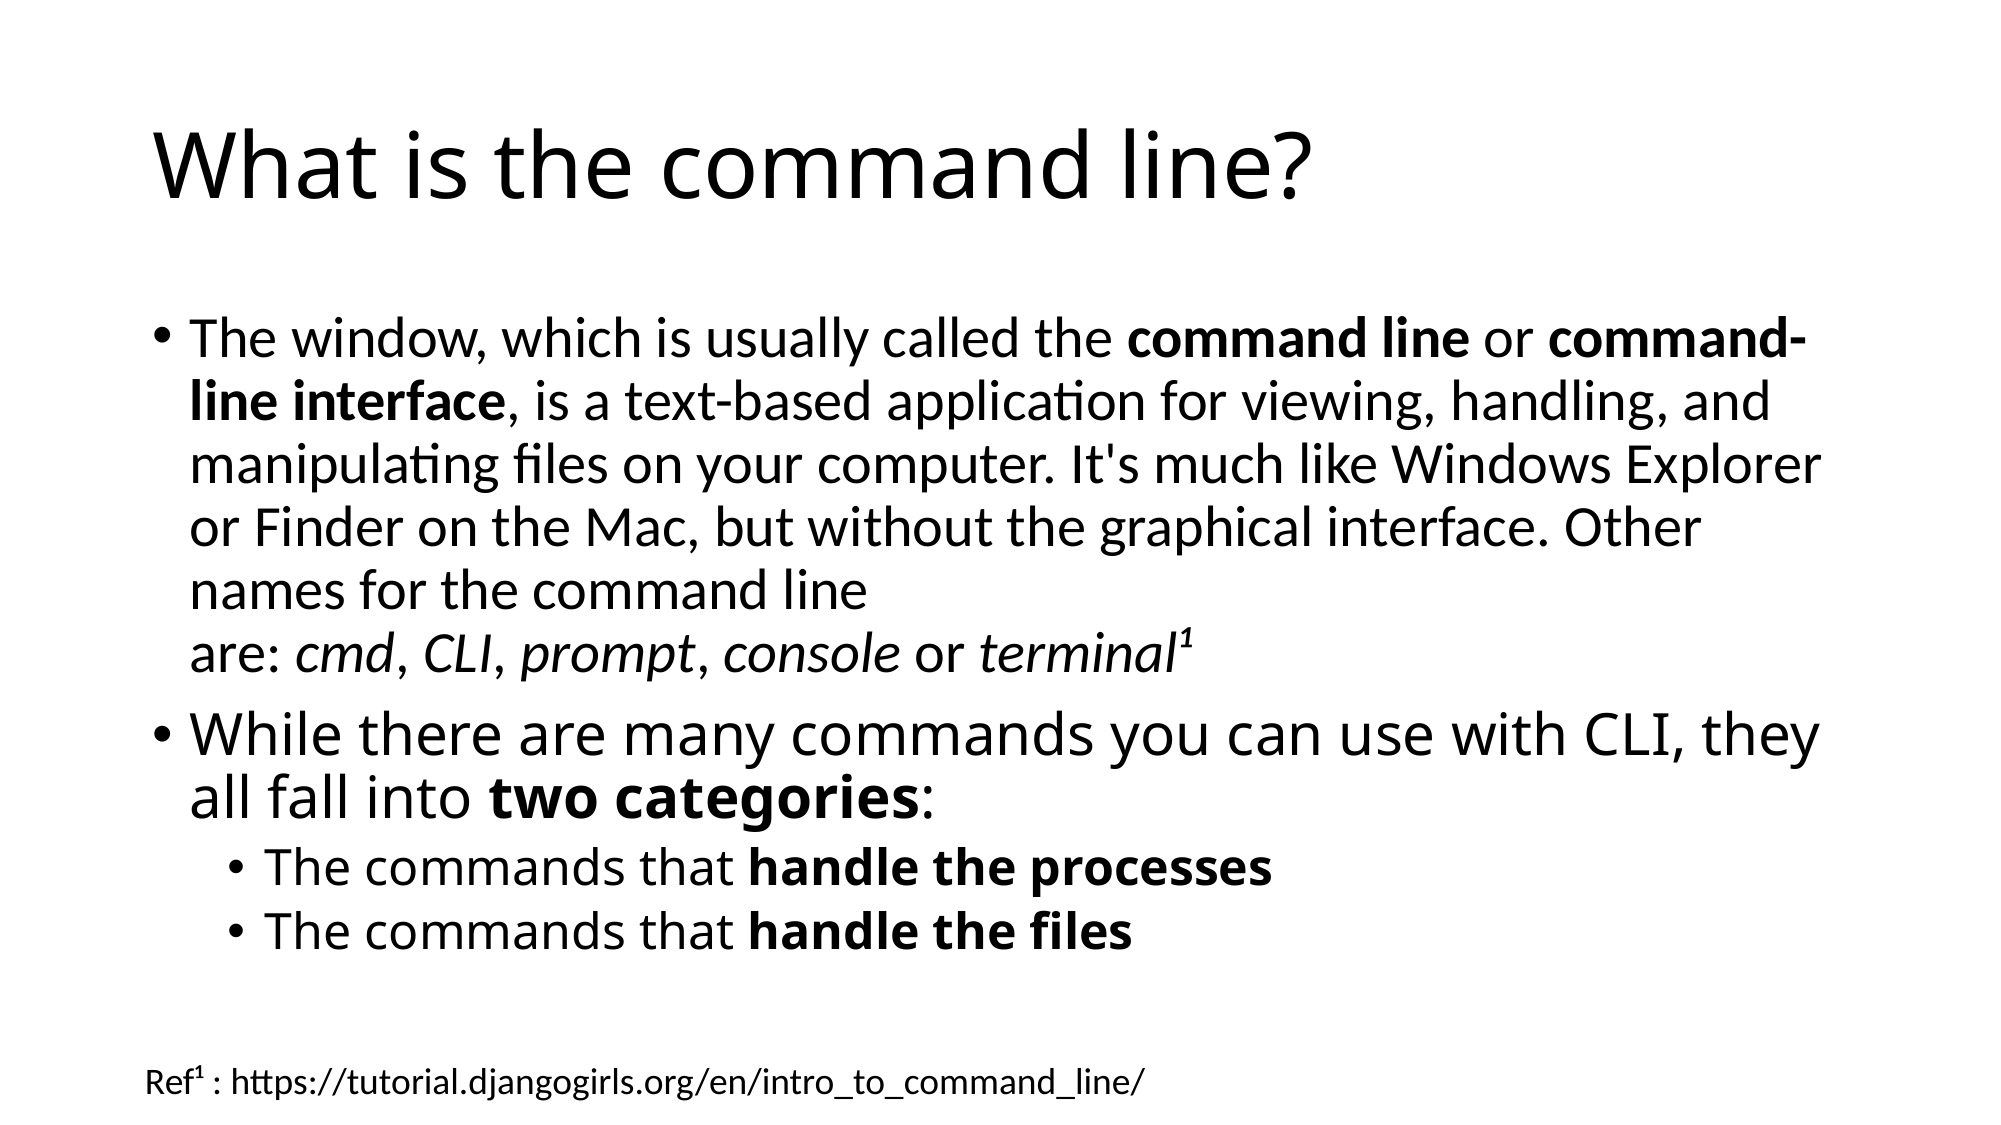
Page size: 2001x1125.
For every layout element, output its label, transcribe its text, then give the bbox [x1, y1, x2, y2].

text_box Ref¹ : https://tutorial.djangogirls.org/en/intro_to_command_line/ [130, 1049, 1161, 1110]
title What is the command line? [137, 59, 1863, 278]
list The window, which is usually called the command line or command-line interface, is a text-based application for viewing, handling, and manipulating files on your computer. It's much like Windows Explorer or Finder on the Mac, but without the graphical interface. Other names for the command line are: cmd, CLI, prompt, console or terminal¹ While there are many commands you can use with CLI, they all fall into two categories: The commands that handle the processes The commands that handle the files [137, 299, 1863, 1014]
